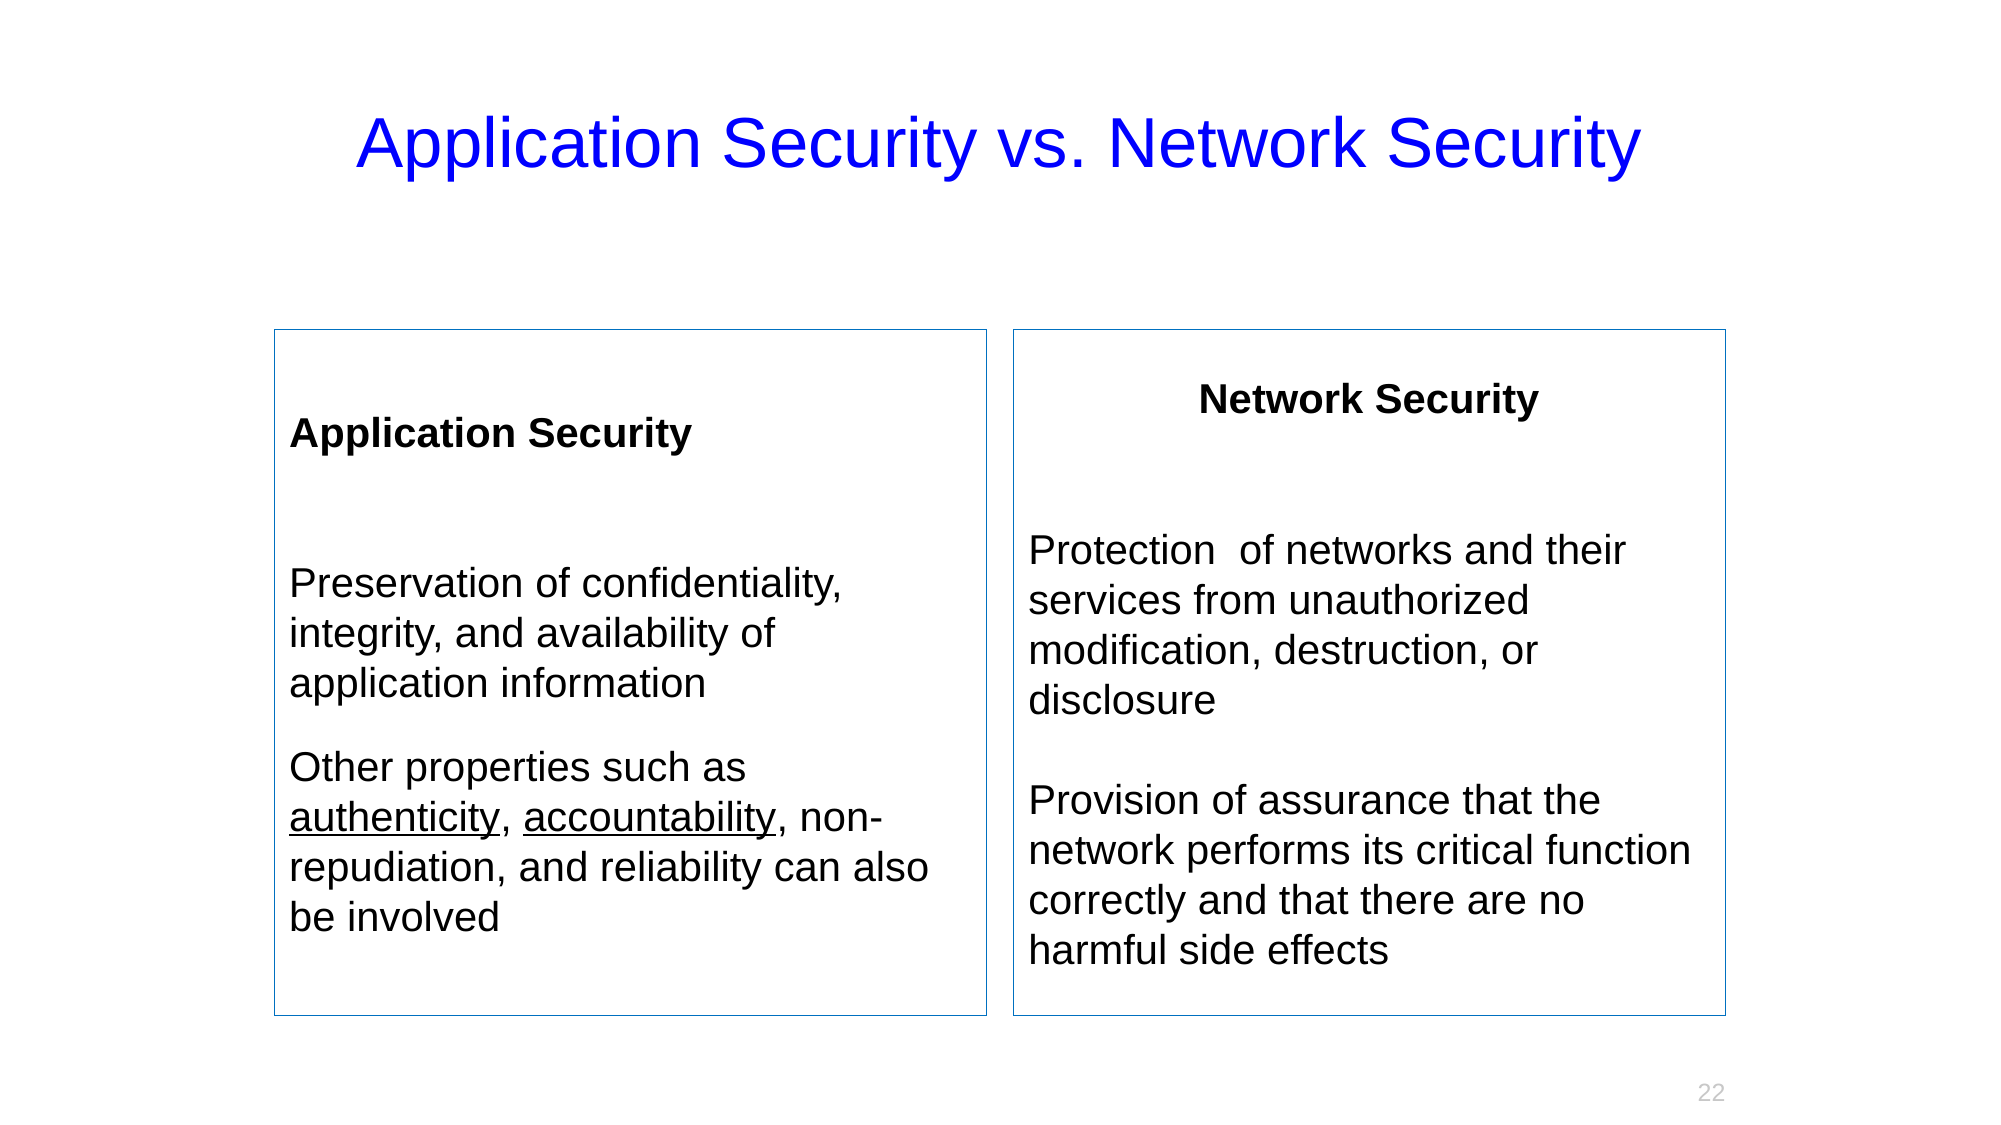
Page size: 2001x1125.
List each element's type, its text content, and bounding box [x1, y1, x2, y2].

slide_number 22 [1638, 1080, 1741, 1103]
title Application Security vs. Network Security [99, 45, 1900, 233]
text_box Network Security Protection of networks and their services from unauthorized modification, destruction, or disclosure Provision of assurance that the network performs its critical function correctly and that there are no harmful side effects [1013, 329, 1726, 1016]
text_box Application Security Preservation of confidentiality, integrity, and availability of application information Other properties such as authenticity, accountability, non-repudiation, and reliability can also be involved [274, 329, 987, 1016]
